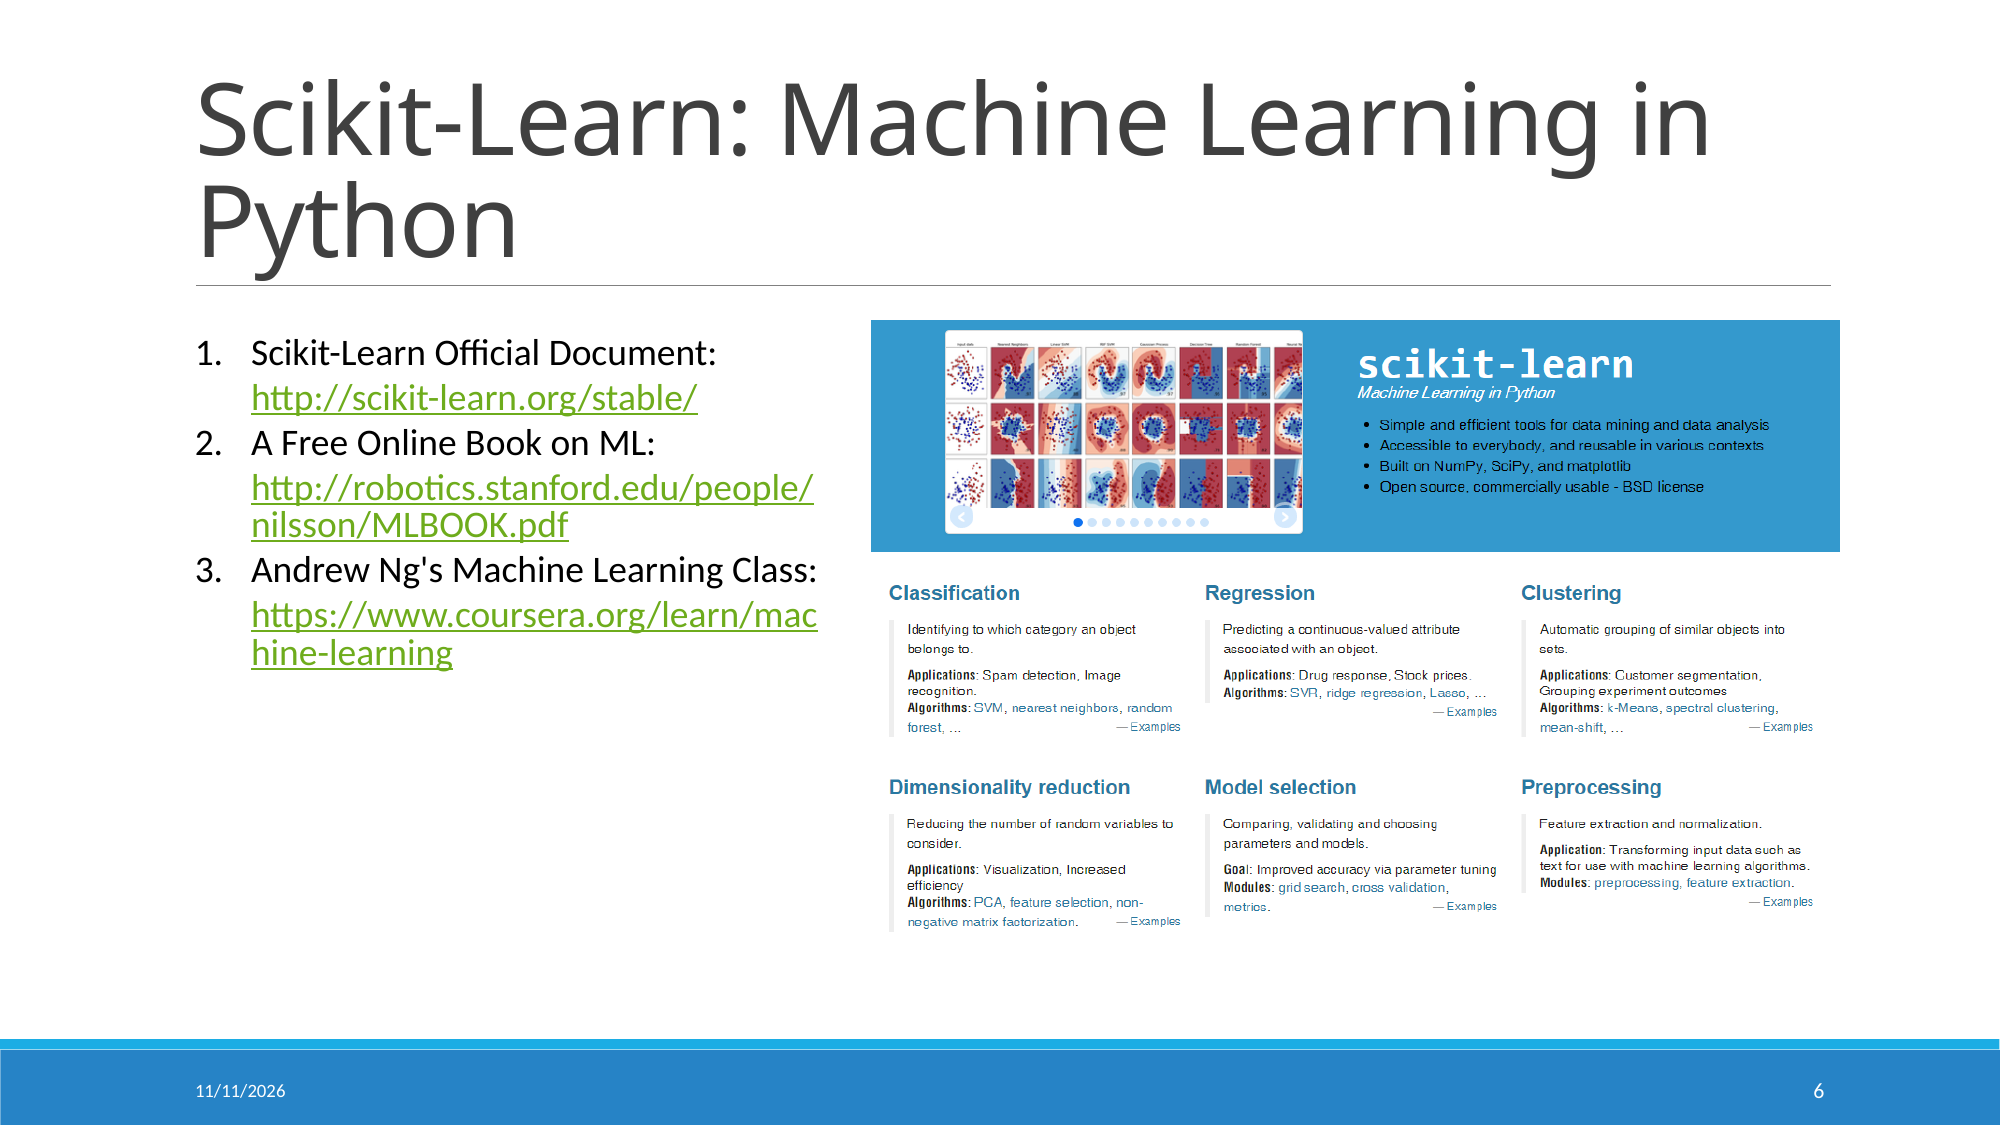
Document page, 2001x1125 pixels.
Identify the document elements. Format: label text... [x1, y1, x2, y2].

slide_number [180, 1059, 586, 1120]
text_box Scikit-Learn Official Document: http://scikit-learn.org/stable/ A Free Online Book on ML: http://robotics.stanford.edu/people/nilsson/MLBOOK.pdf Andrew Ng's Machine Learning Class: https://www.coursera.org/learn/machine-learning [180, 320, 849, 650]
title Scikit-Learn: Machine Learning in Python [180, 47, 1830, 285]
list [870, 319, 1840, 953]
slide_number 5 [1624, 1059, 1840, 1120]
